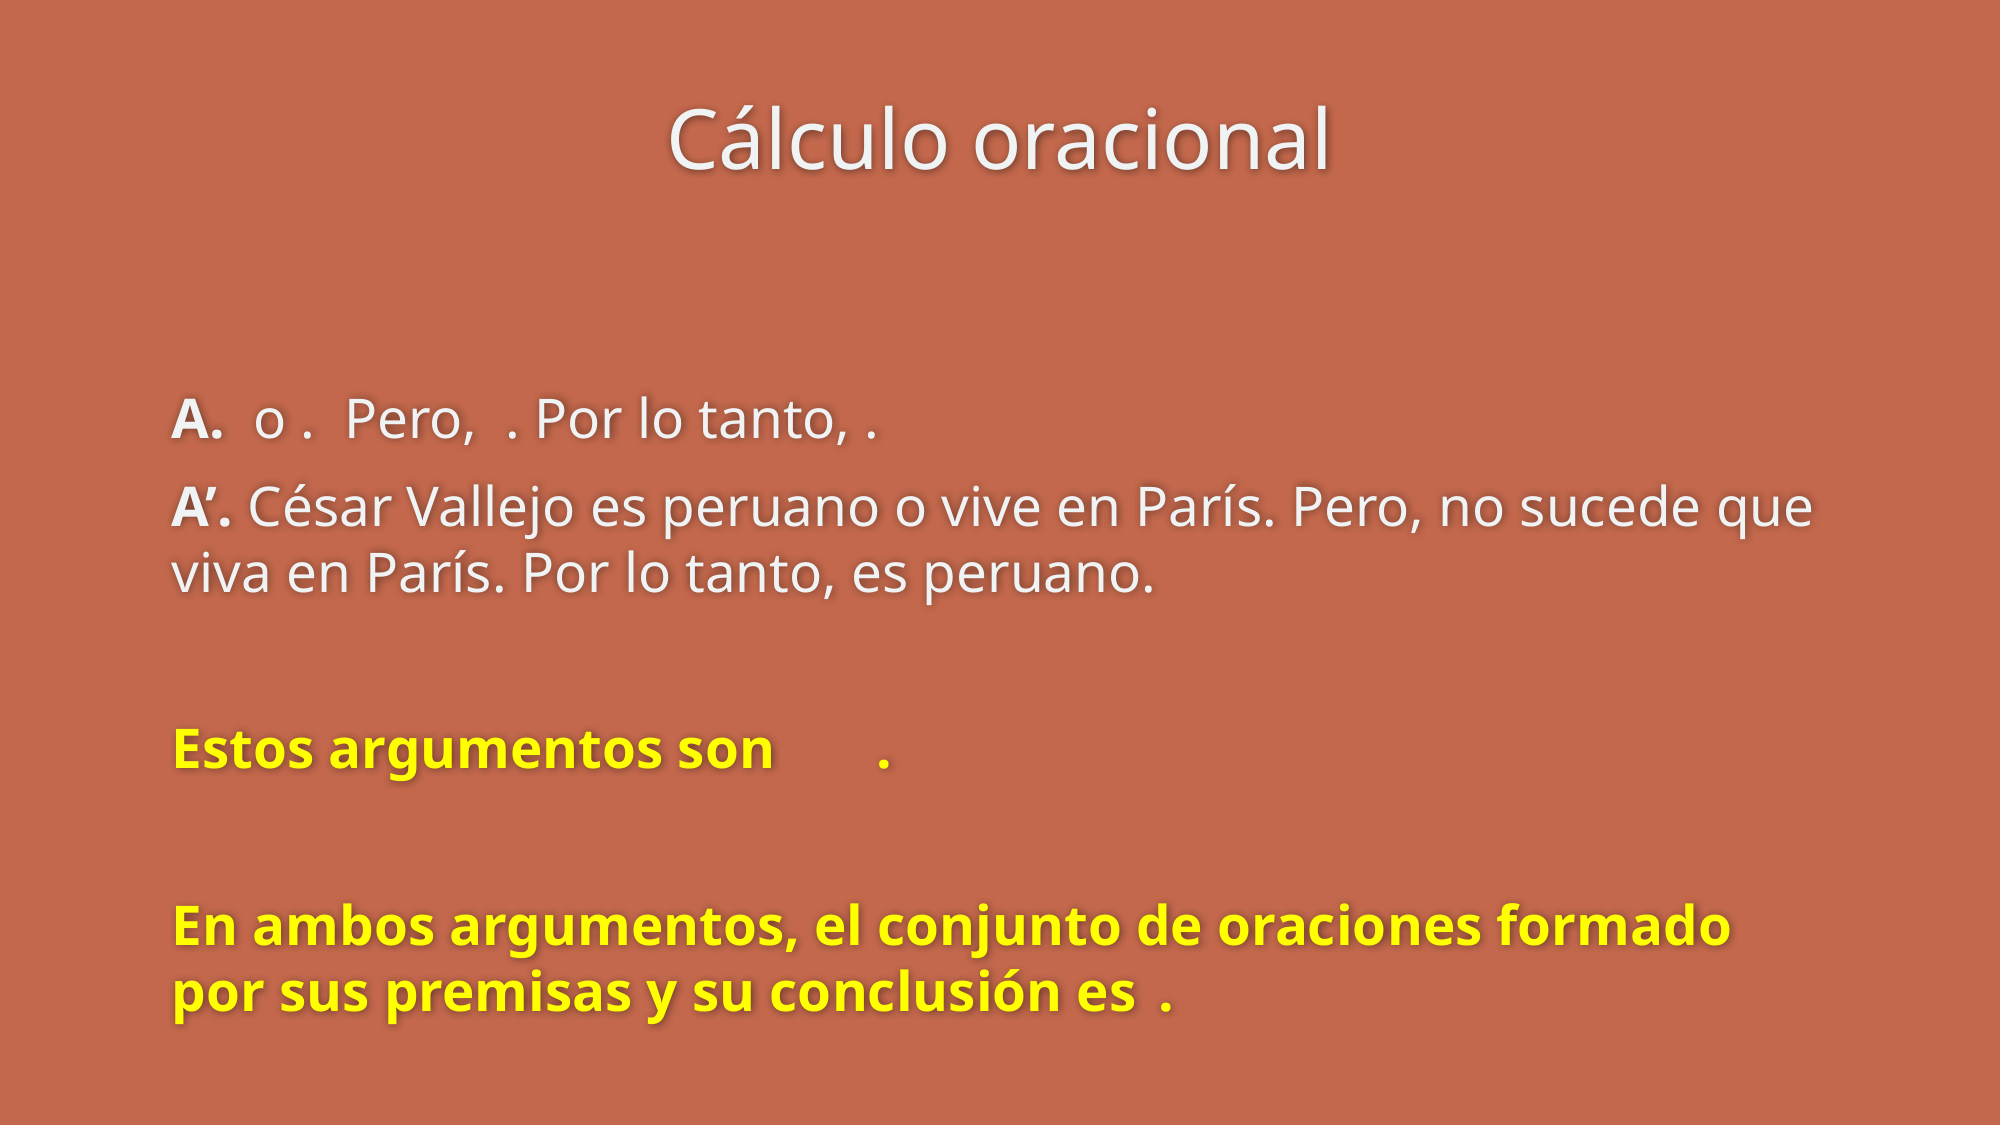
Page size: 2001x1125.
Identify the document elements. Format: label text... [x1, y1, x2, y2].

title Cálculo oracional [150, 33, 1850, 240]
